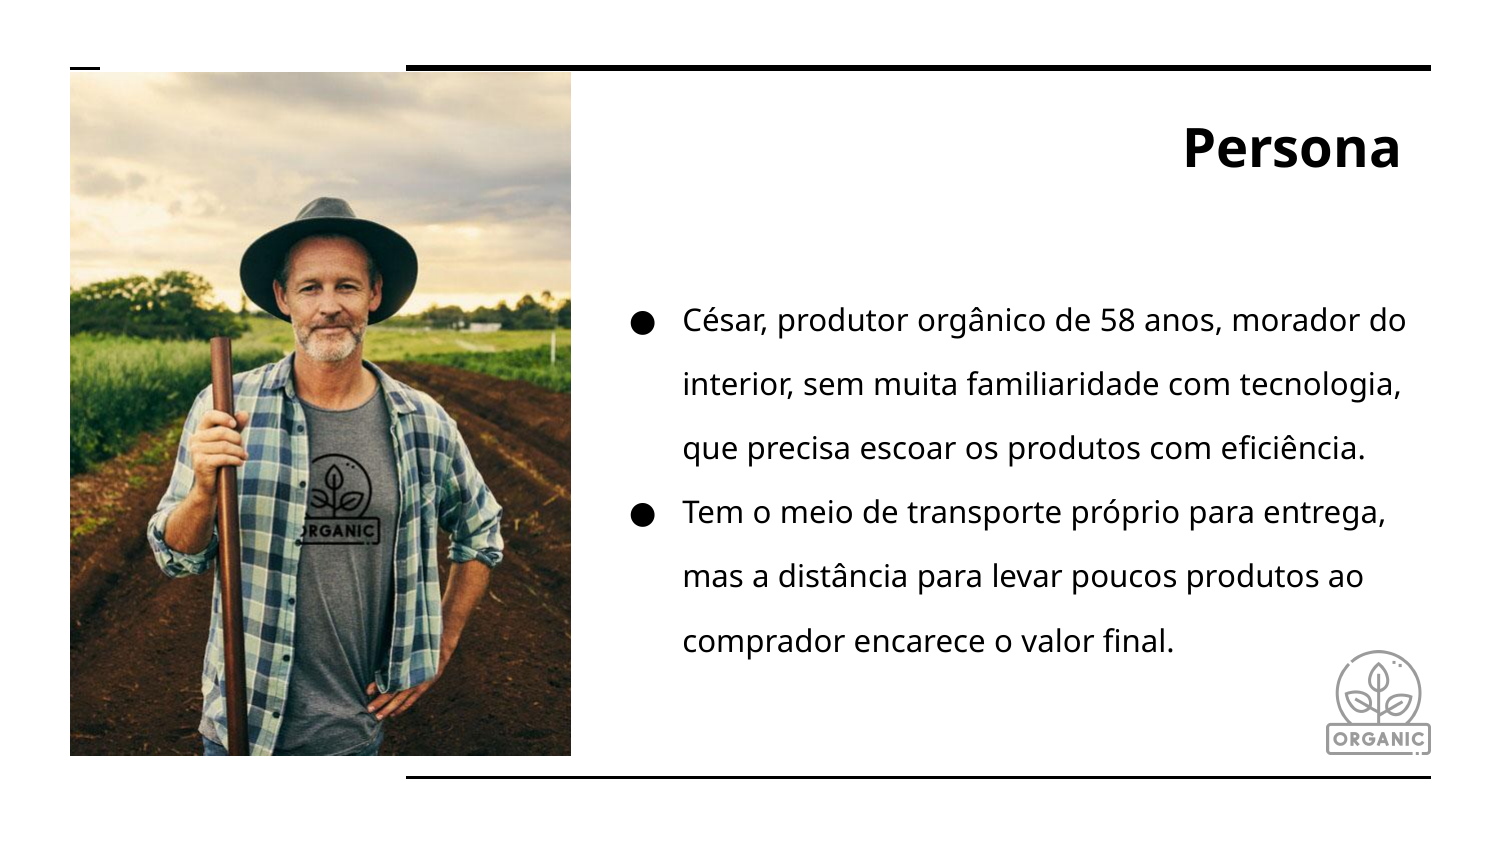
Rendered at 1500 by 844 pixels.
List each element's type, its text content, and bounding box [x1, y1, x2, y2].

title Persona [576, 94, 1431, 199]
picture [1326, 649, 1431, 755]
picture [69, 72, 572, 757]
list César, produtor orgânico de 58 anos, morador do interior, sem muita familiaridade com tecnologia, que precisa escoar os produtos com eficiência. Tem o meio de transporte próprio para entrega, mas a distância para levar poucos produtos ao comprador encarece o valor final. [592, 261, 1433, 755]
